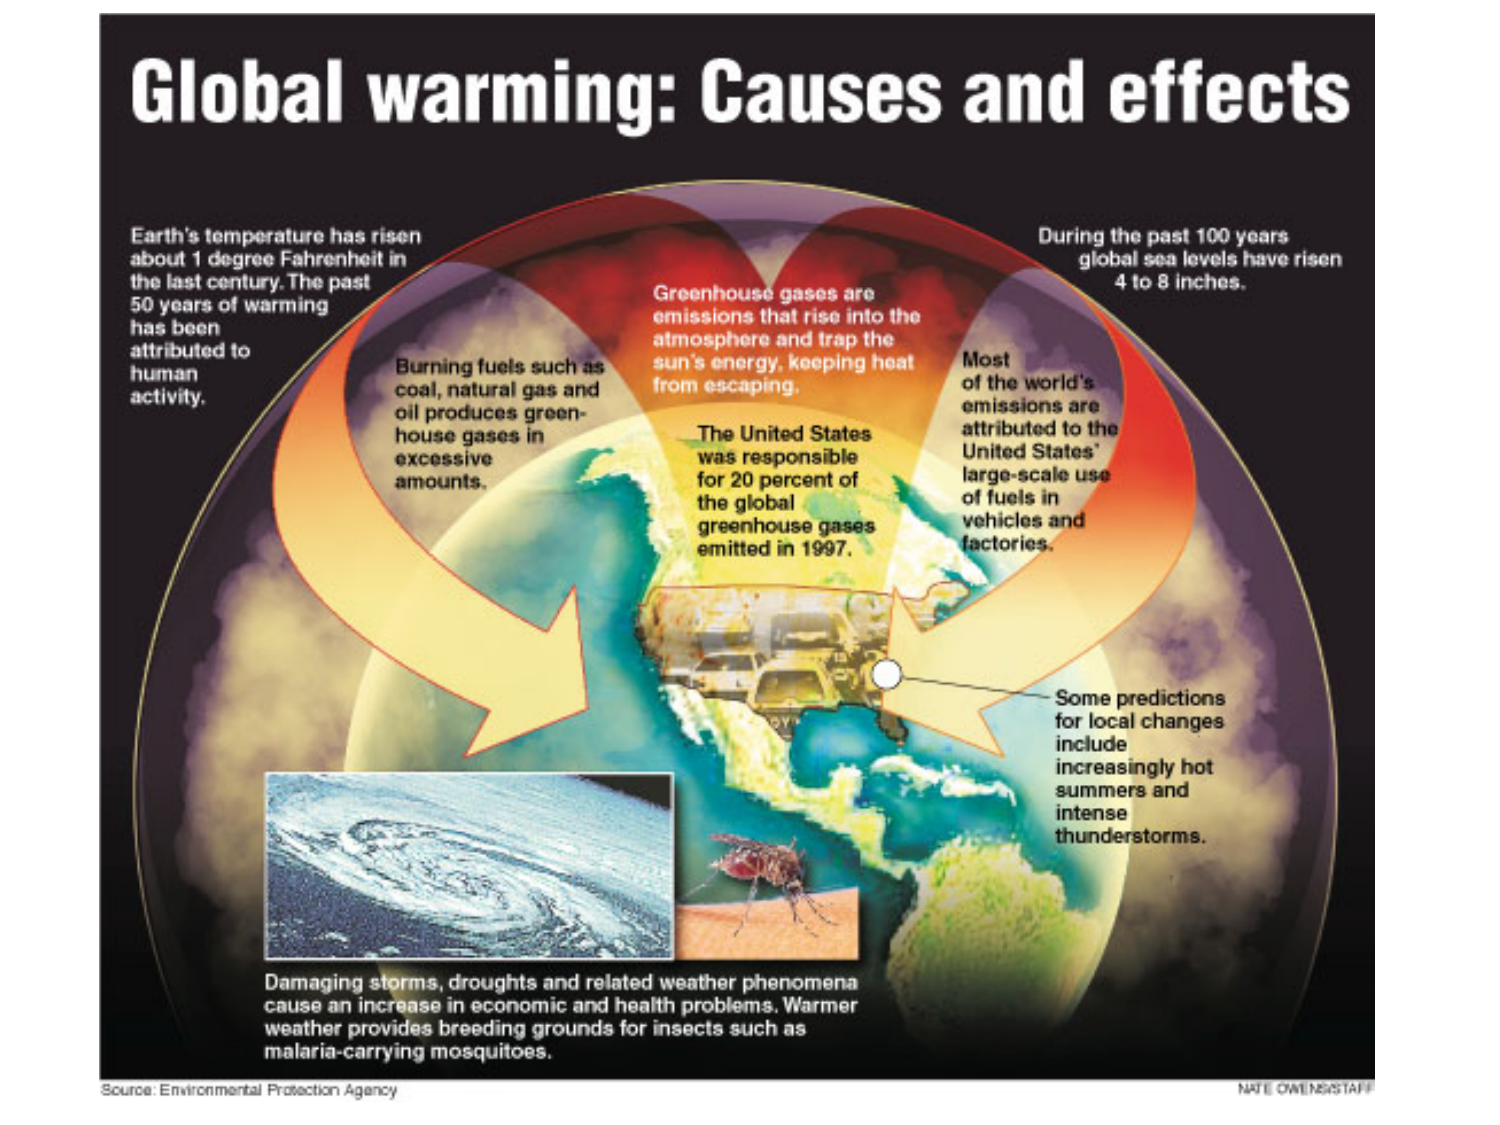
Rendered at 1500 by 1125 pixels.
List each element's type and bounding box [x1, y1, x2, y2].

picture [99, 13, 1376, 1104]
